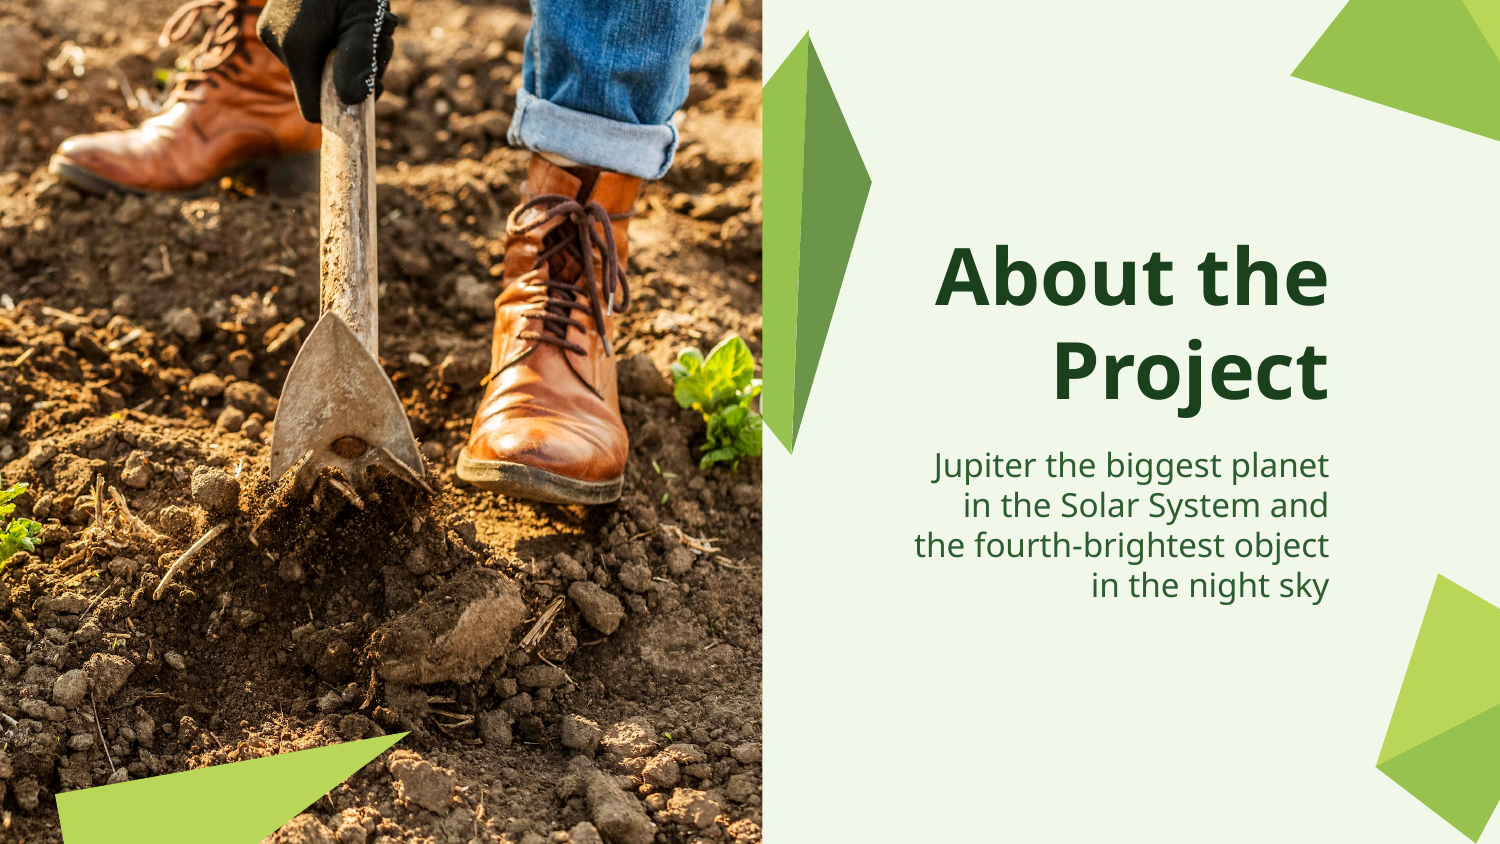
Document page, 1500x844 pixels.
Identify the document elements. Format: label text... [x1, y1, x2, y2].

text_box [766, 81, 1013, 385]
picture [0, 0, 763, 844]
subtitle Jupiter the biggest planet in the Solar System and the fourth-brightest object in the night sky [892, 429, 1346, 663]
title About the Project [905, 237, 1346, 404]
